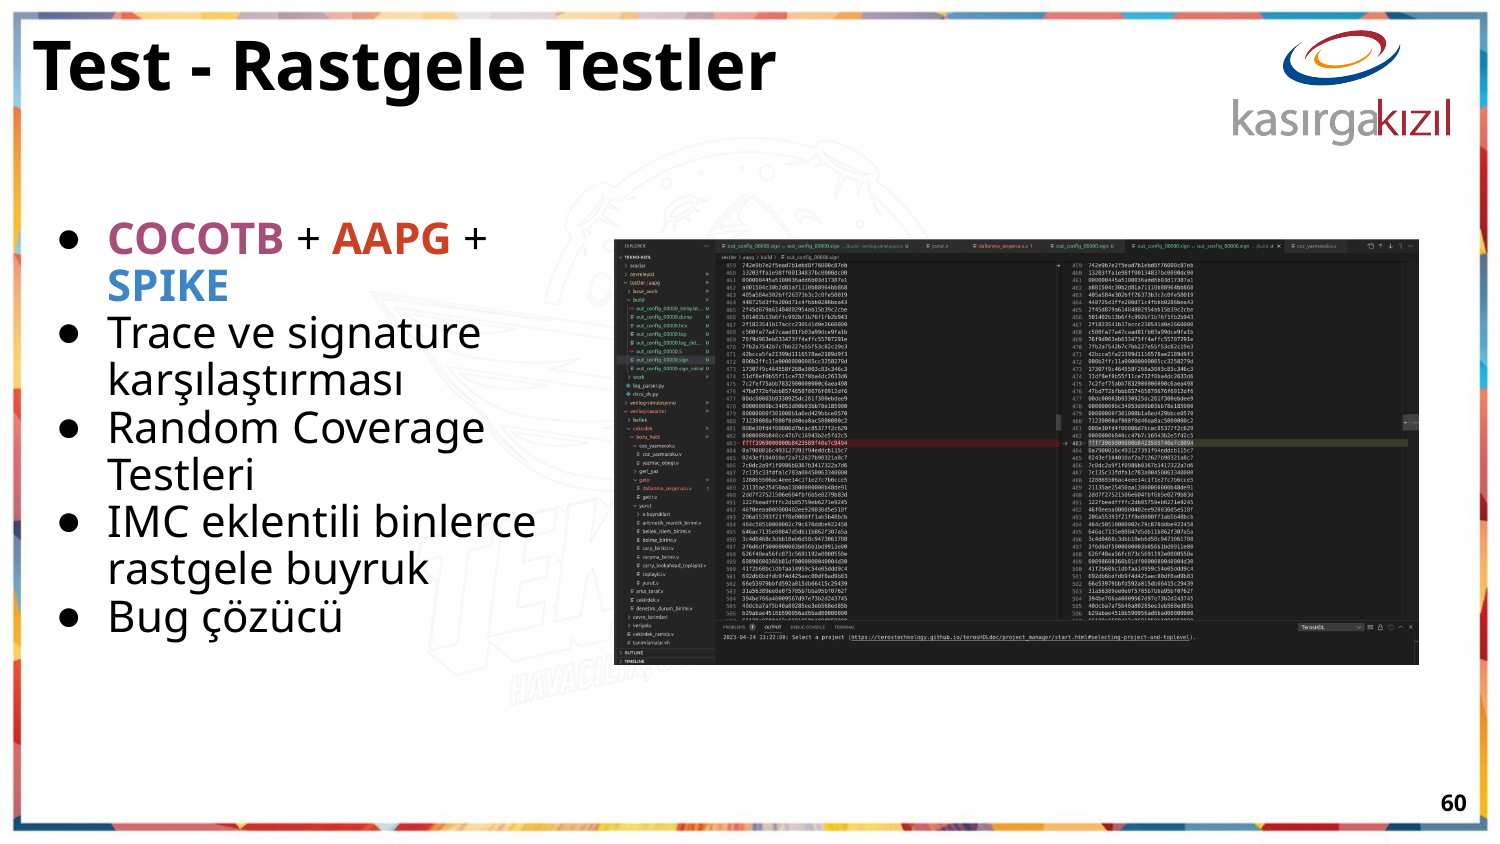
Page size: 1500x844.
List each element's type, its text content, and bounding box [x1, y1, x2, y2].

slide_number ‹#› [1353, 782, 1479, 827]
title Test - Rastgele Testler [21, 16, 1479, 121]
picture [0, 0, 1500, 844]
list COCOTB + AAPG + SPIKE Trace ve signature karşılaştırması Random Coverage Testleri IMC eklentili binlerce rastgele buyruk Bug çözücü [21, 210, 598, 692]
